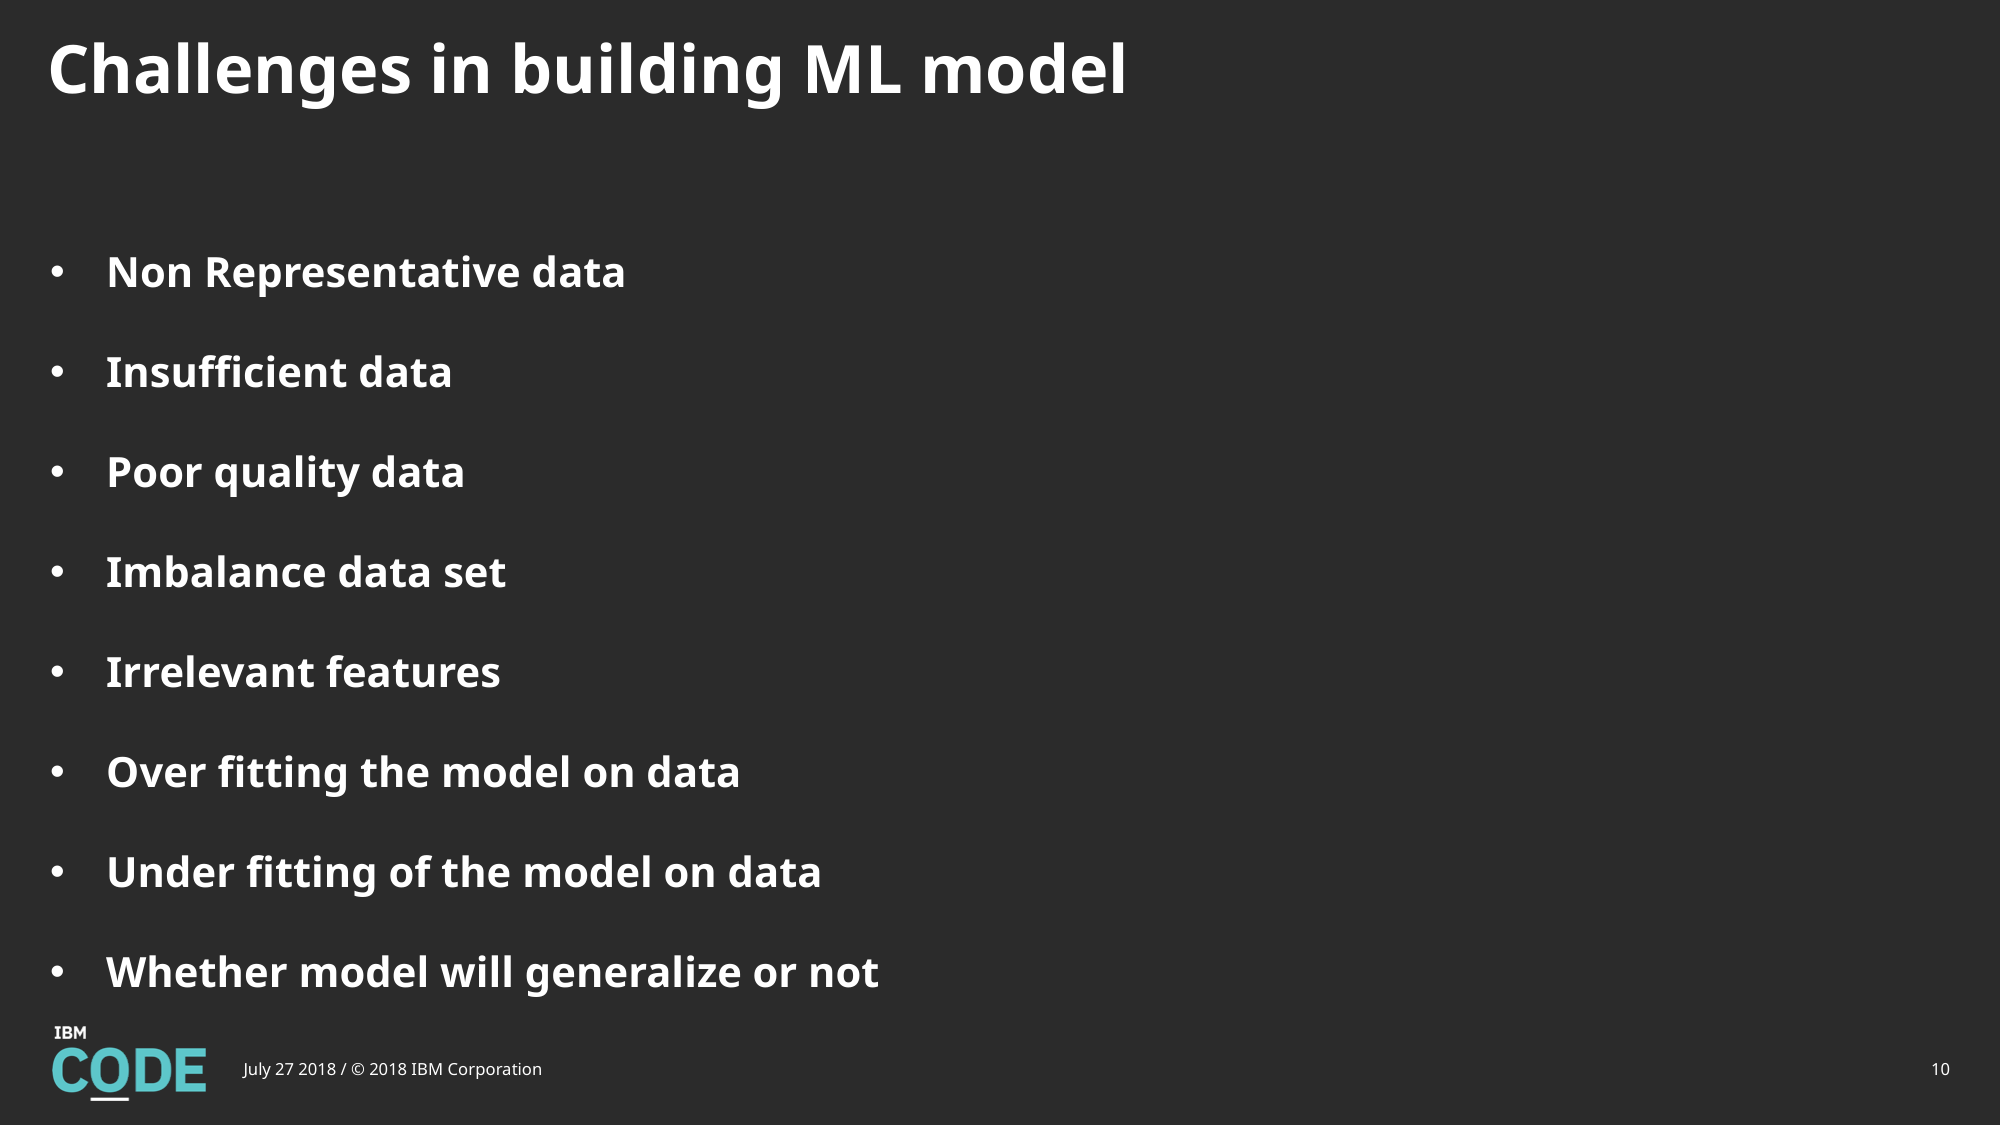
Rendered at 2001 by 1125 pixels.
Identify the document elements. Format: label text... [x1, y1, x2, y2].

picture [52, 1031, 206, 1101]
footer July 27 2018 / © 2018 IBM Corporation [243, 1055, 1464, 1086]
list Non Representative data Insufficient data Poor quality data Imbalance data set Irrelevant features Over fitting the model on data Under fitting of the model on data Whether model will generalize or not [50, 246, 1950, 1031]
title Challenges in building ML model [47, 36, 1950, 246]
slide_number 10 [1500, 1055, 1950, 1086]
